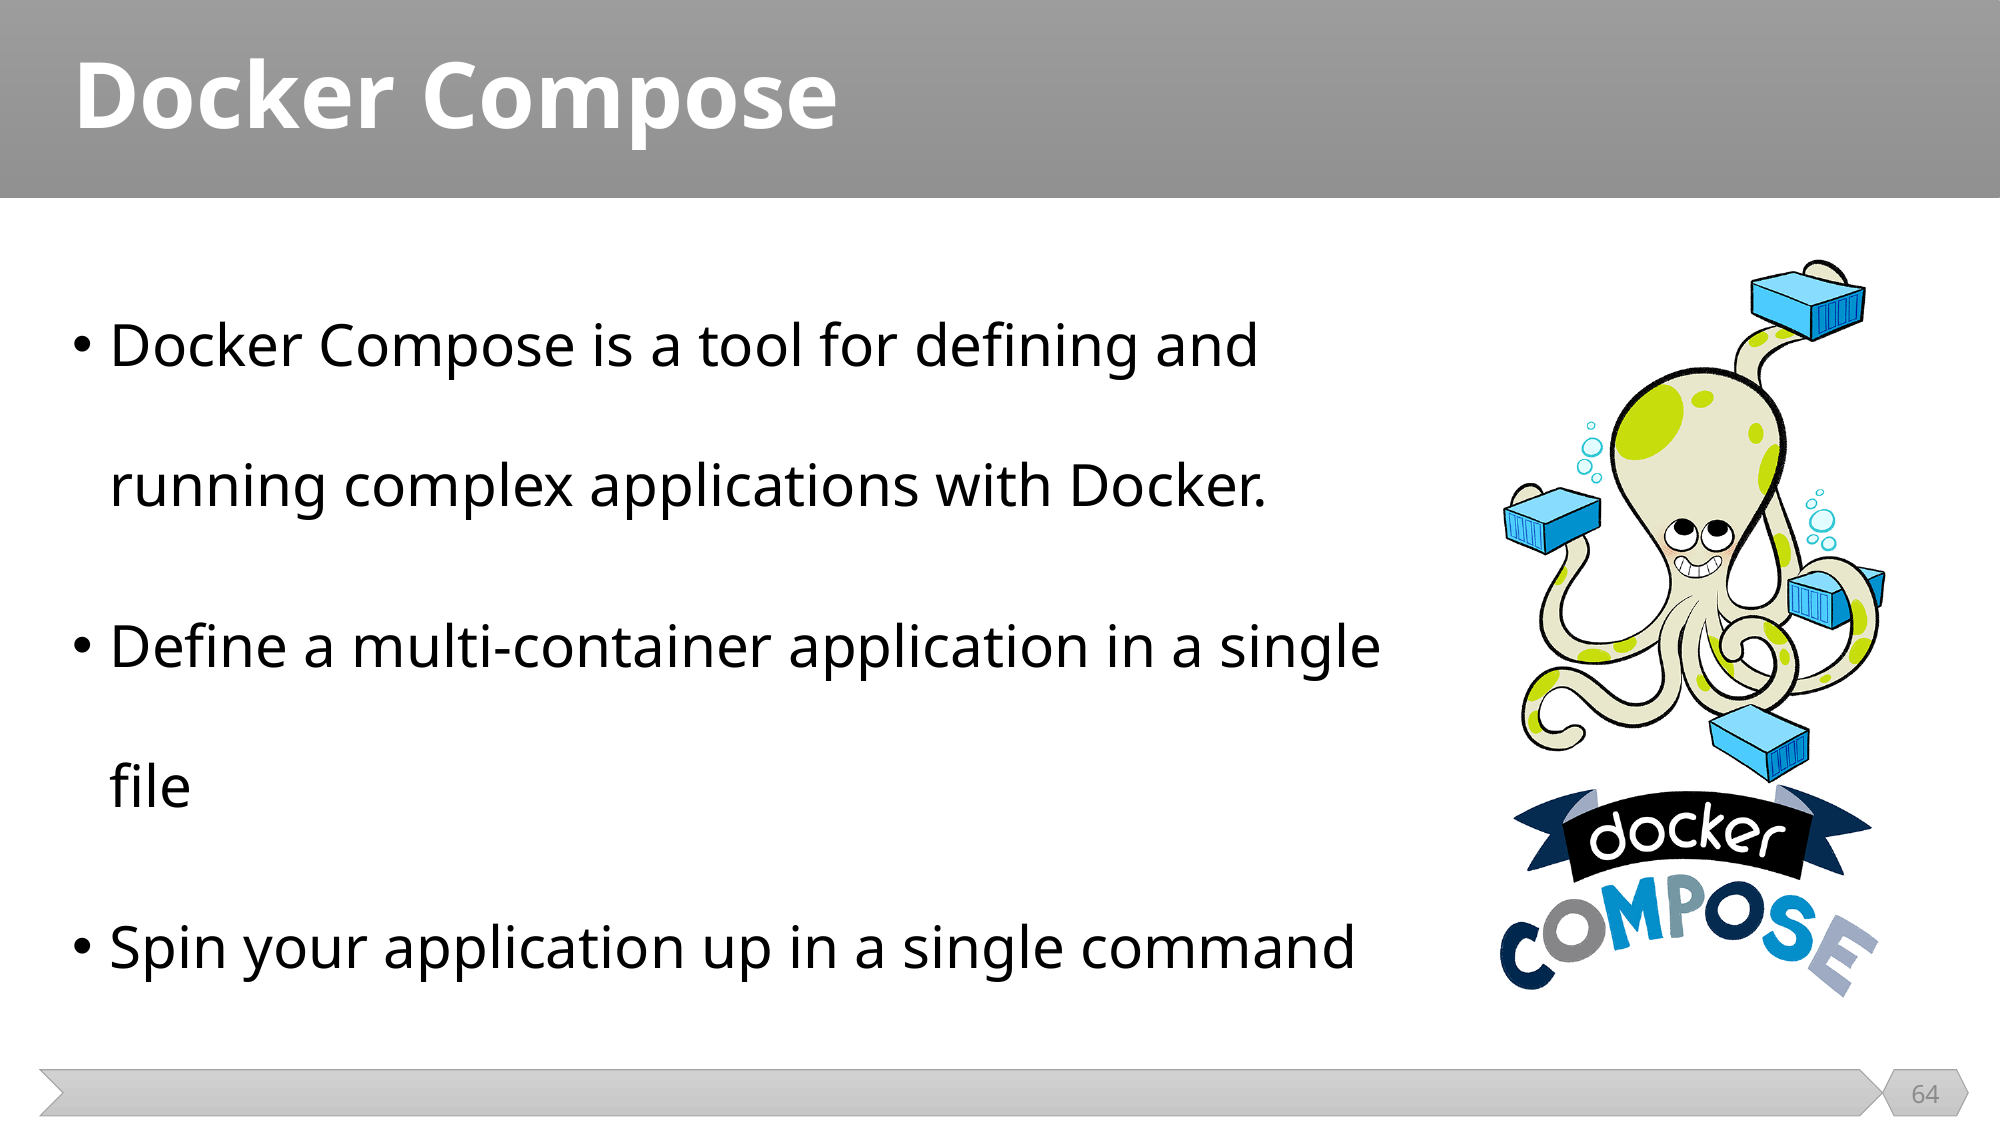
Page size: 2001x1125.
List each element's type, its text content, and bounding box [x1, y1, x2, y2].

slide_number 64 [1882, 1065, 1969, 1125]
list Docker Compose is a tool for defining and running complex applications with Docker. Define a multi-container application in a single file Spin your application up in a single command [56, 230, 1487, 1010]
title Docker Compose [56, 0, 1969, 199]
picture [1472, 232, 1926, 1031]
